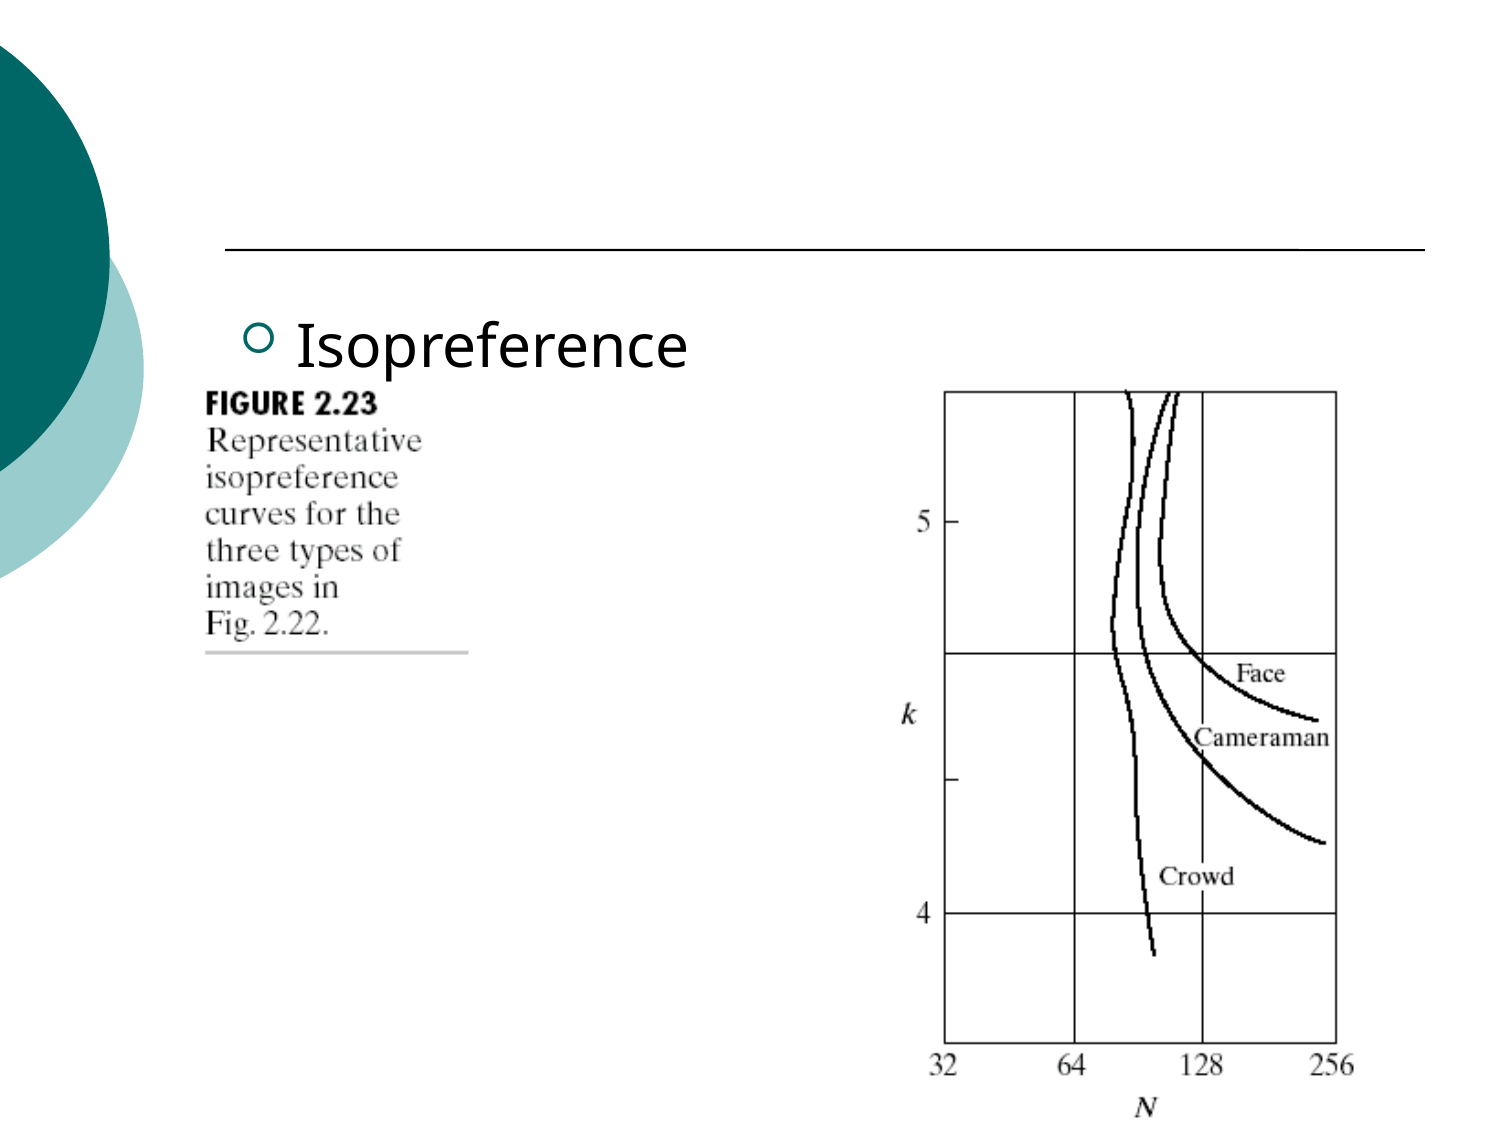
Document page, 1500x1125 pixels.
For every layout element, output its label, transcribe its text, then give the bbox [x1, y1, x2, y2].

list Isopreference [224, 299, 1425, 975]
picture [199, 386, 1363, 1125]
